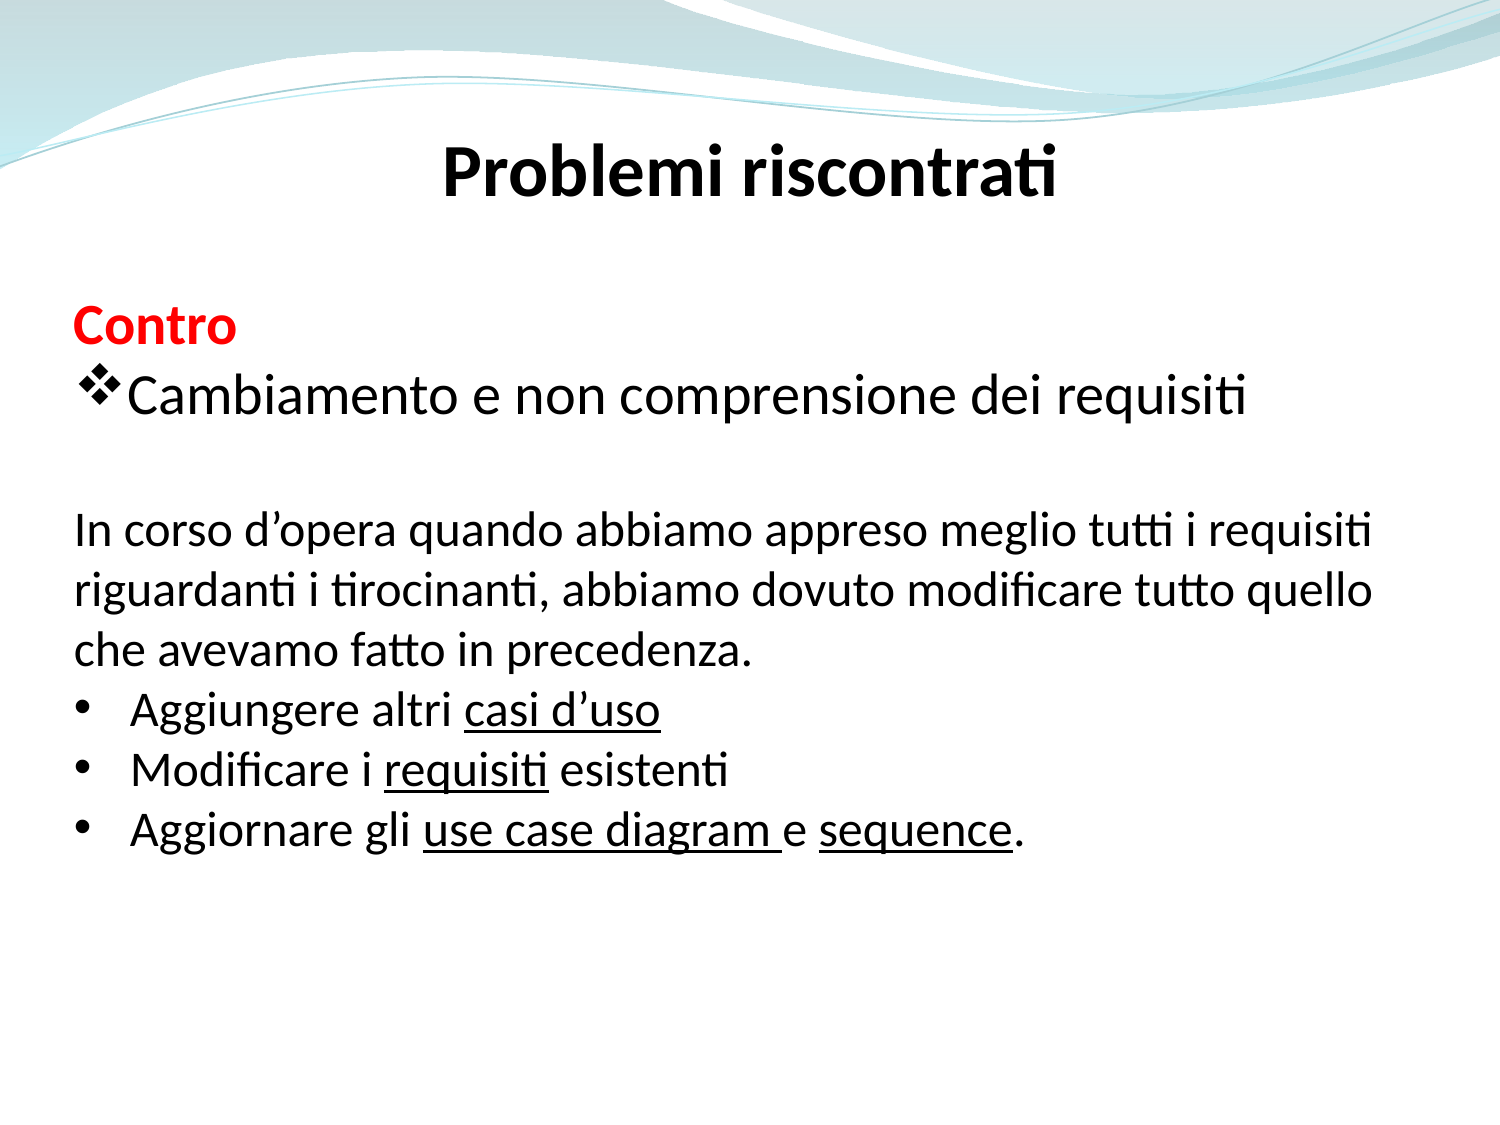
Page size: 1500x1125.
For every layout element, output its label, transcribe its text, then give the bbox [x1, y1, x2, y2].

text_box Contro Cambiamento e non comprensione dei requisiti In corso d’opera quando abbiamo appreso meglio tutti i requisiti riguardanti i tirocinanti, abbiamo dovuto modificare tutto quello che avevamo fatto in precedenza. Aggiungere altri casi d’uso Modificare i requisiti esistenti Aggiornare gli use case diagram e sequence. [59, 278, 1412, 924]
text_box Problemi riscontrati [1, 113, 1500, 219]
